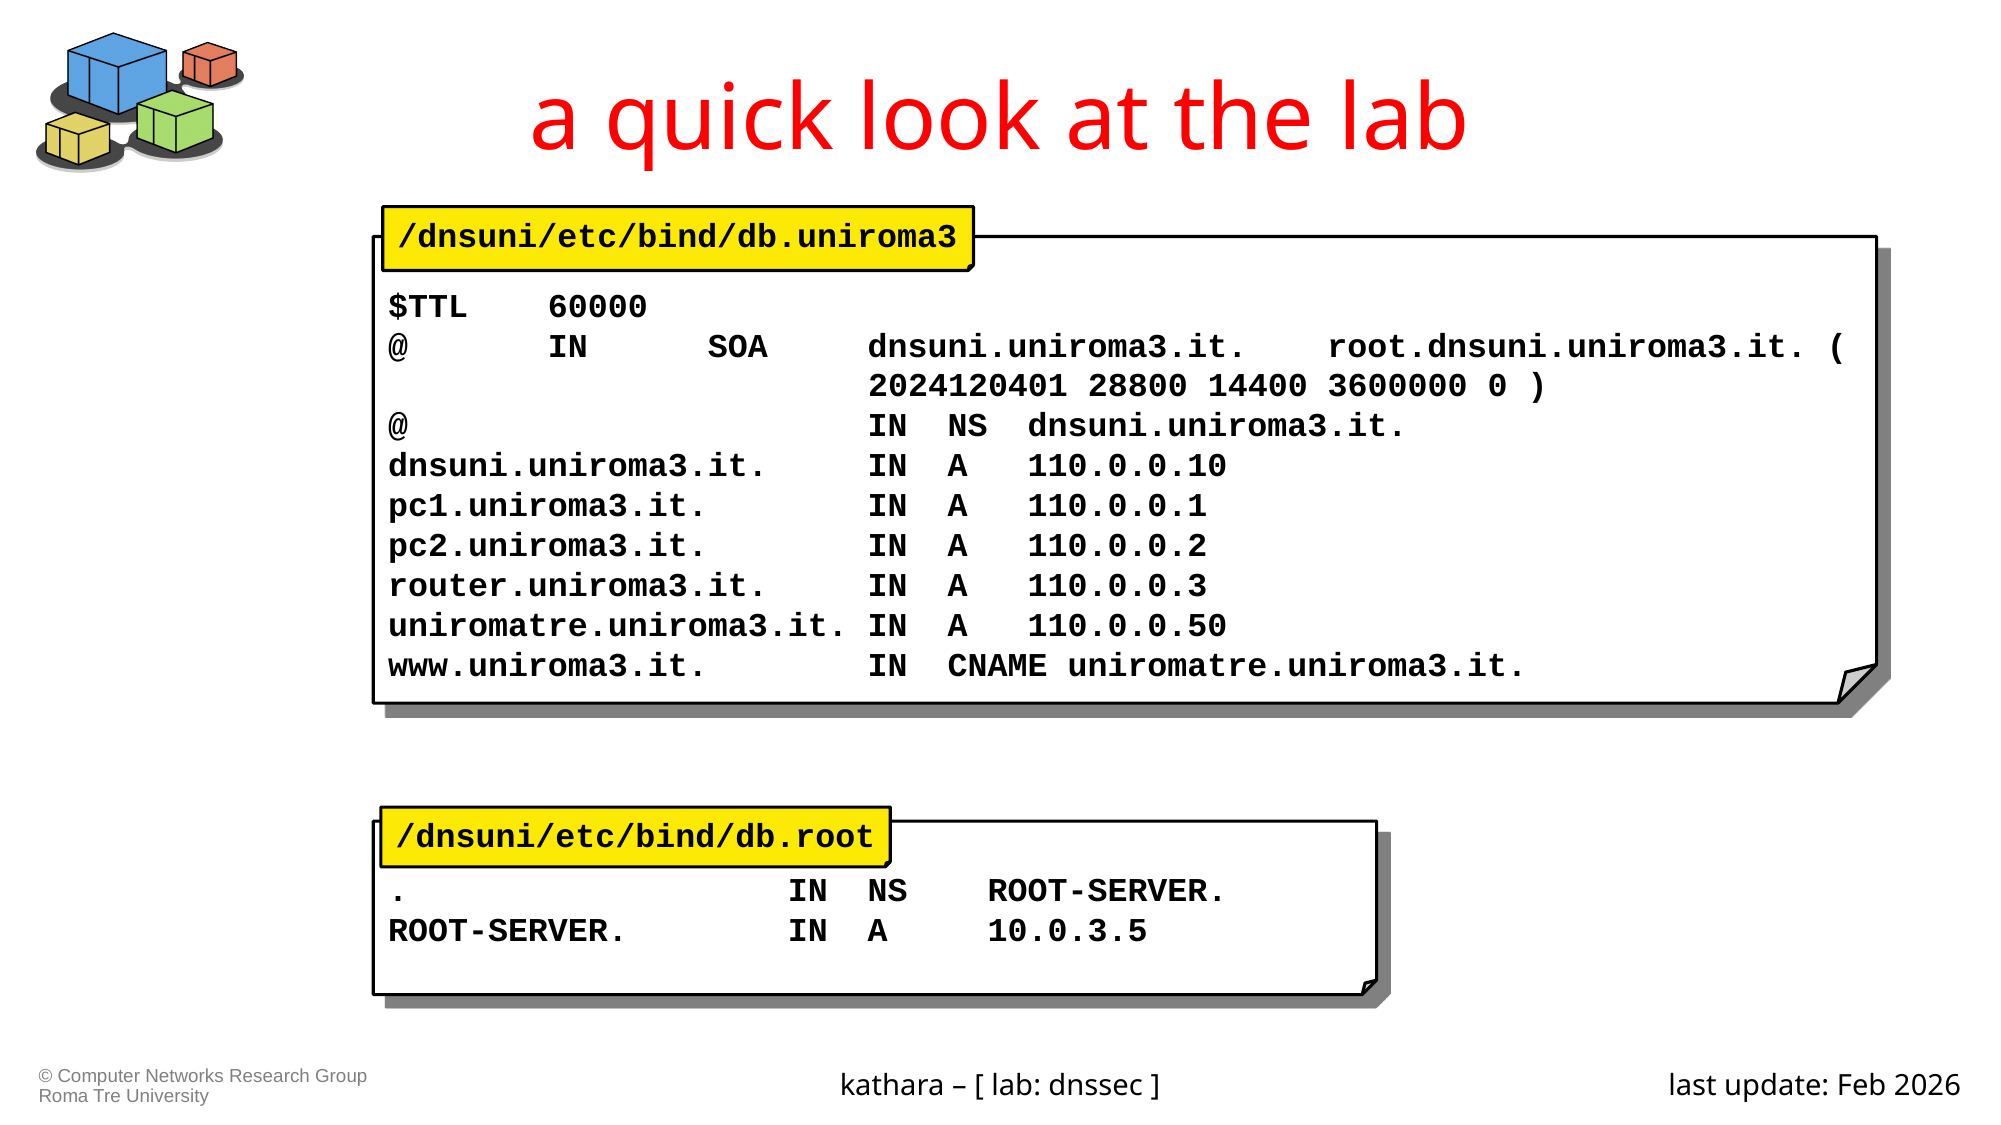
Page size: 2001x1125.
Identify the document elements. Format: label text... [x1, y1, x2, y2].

picture [36, 32, 99, 173]
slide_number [1519, 1058, 1977, 1114]
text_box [373, 206, 1877, 704]
title a quick look at the lab [99, 19, 1900, 207]
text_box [373, 806, 1377, 995]
footer kathara – [ lab: dnssec ] [511, 1058, 1489, 1114]
